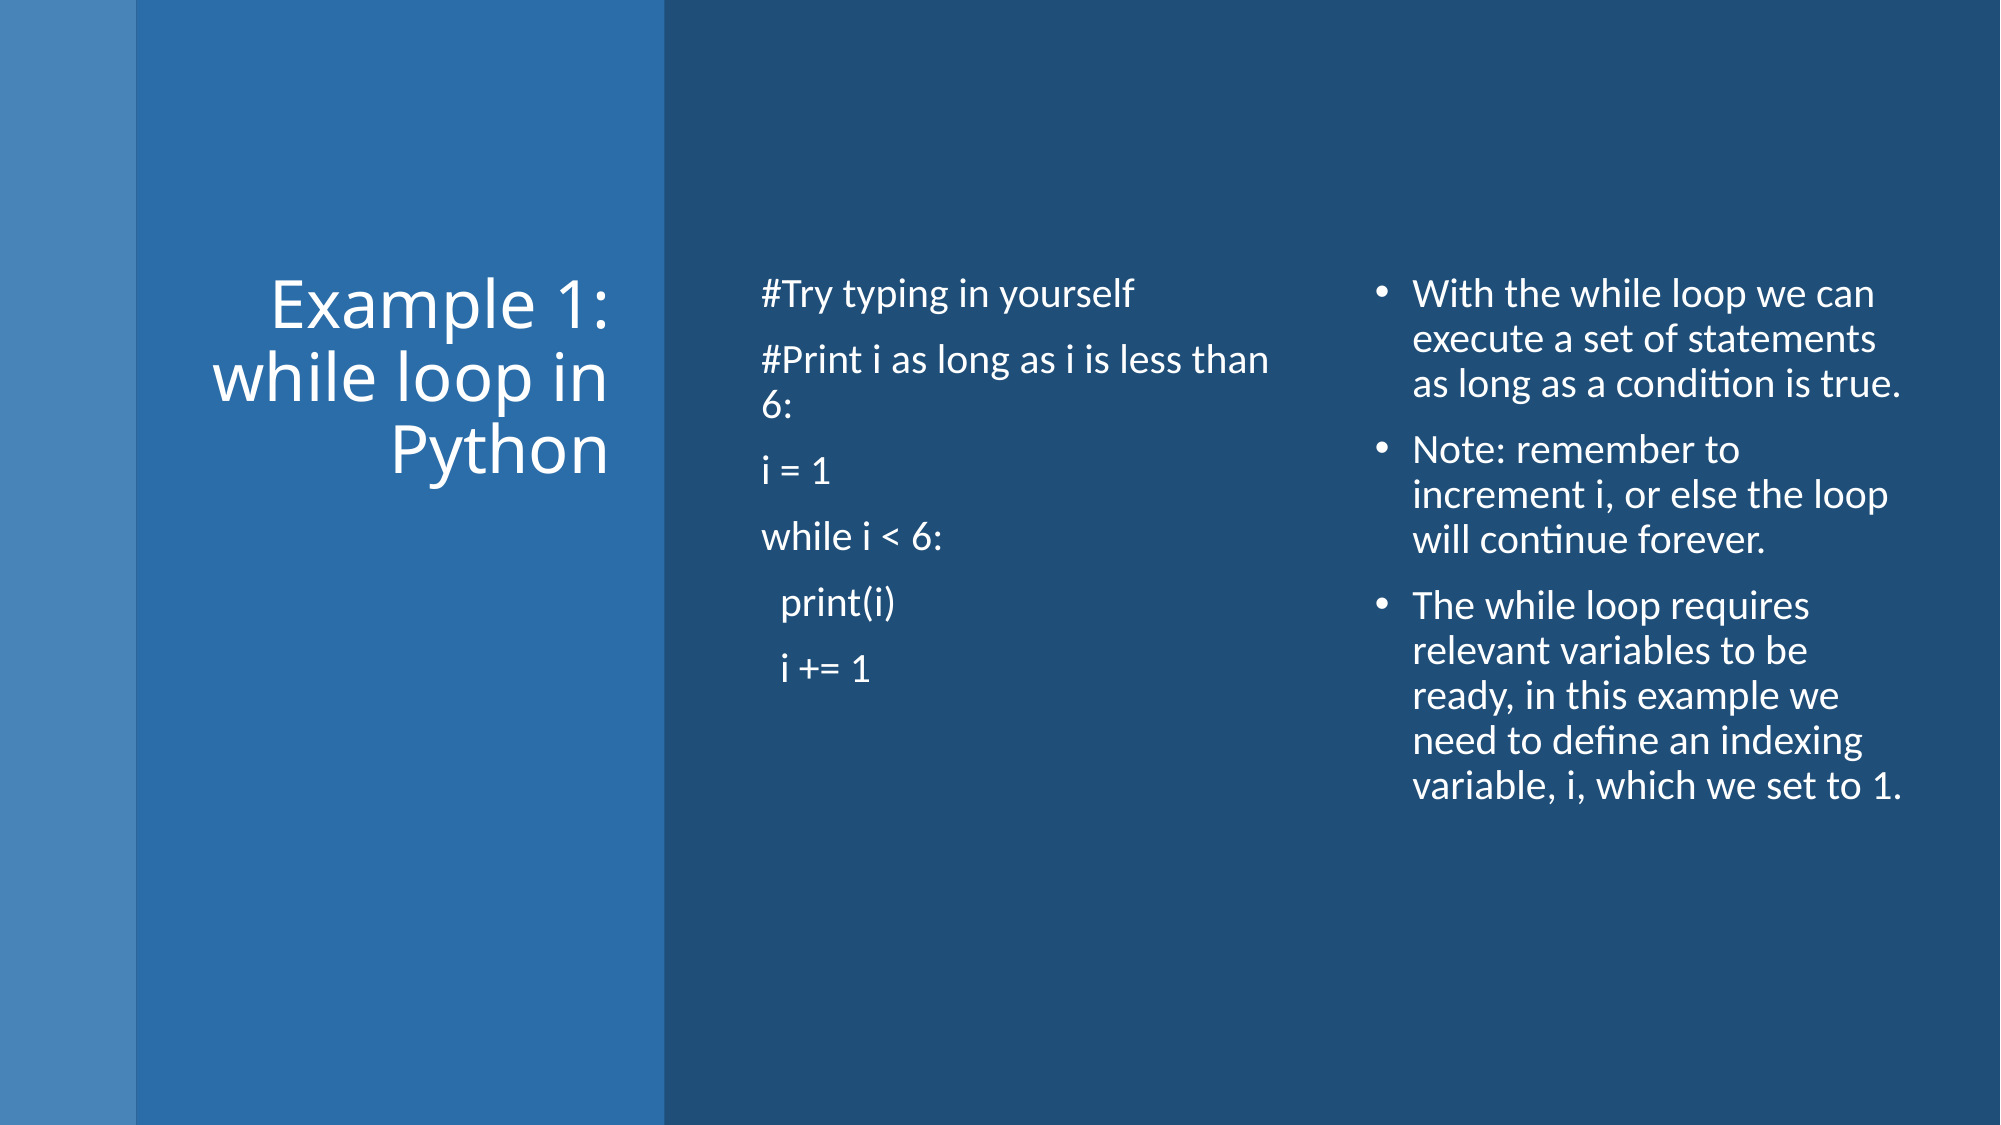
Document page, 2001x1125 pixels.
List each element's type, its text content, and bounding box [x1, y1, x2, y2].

text_box [0, 0, 136, 1125]
title Example 1: while loop in Python [162, 263, 626, 1003]
list #Try typing in yourself #Print i as long as i is less than 6: i = 1 while i < 6: print(i) i += 1 [745, 263, 1308, 1003]
text_box [136, 0, 666, 1125]
list With the while loop we can execute a set of statements as long as a condition is true. Note: remember to increment i, or else the loop will continue forever. The while loop requires relevant variables to be ready, in this example we need to define an indexing variable, i, which we set to 1. [1359, 263, 1922, 1003]
